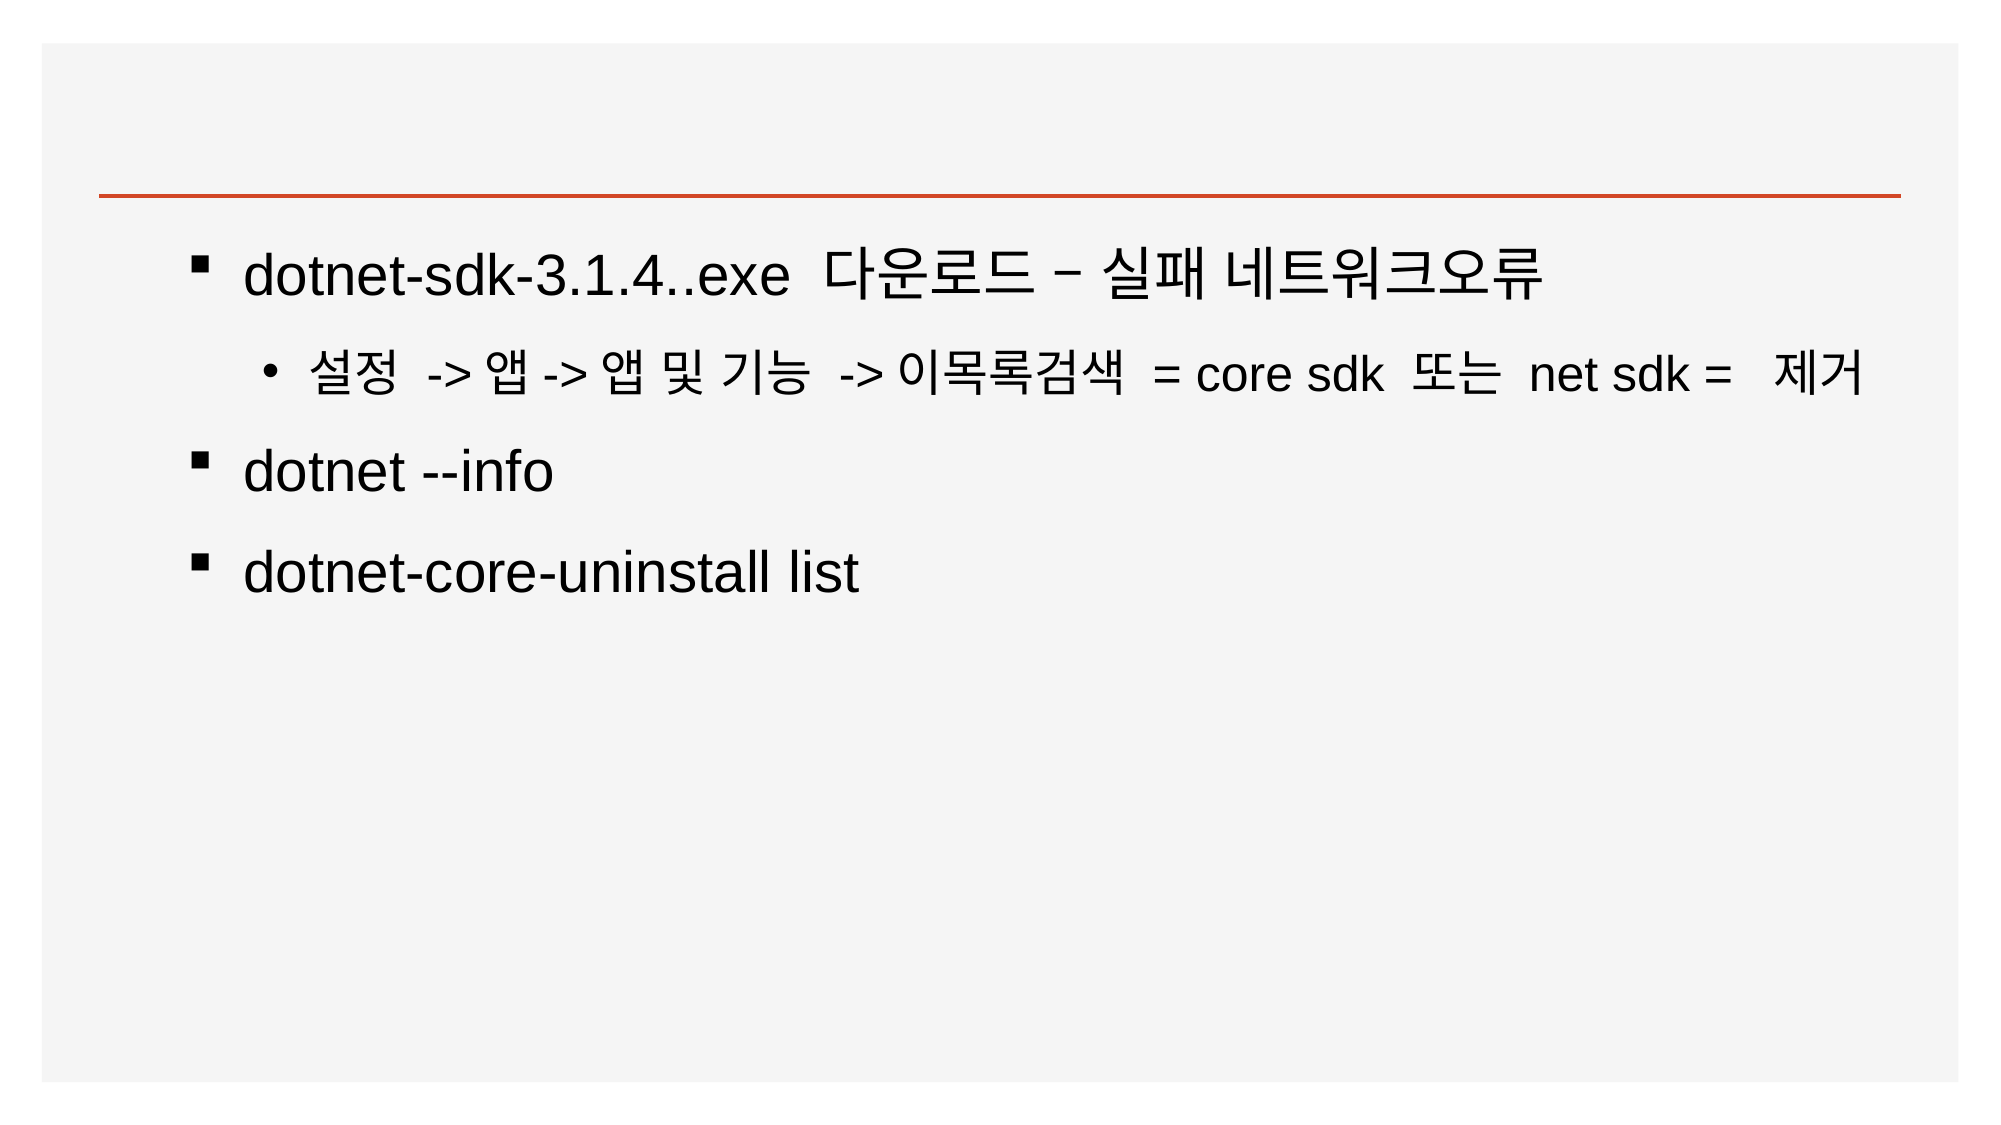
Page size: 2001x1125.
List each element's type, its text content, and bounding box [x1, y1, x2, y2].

list dotnet-sdk-3.1.4..exe 다운로드 – 실패 네트워크오류 설정 ->앱->앱 및 기능 ->이목록검색 = core sdk 또는 net sdk = 제거 dotnet --info dotnet-core-uninstall list [171, 243, 1934, 1018]
